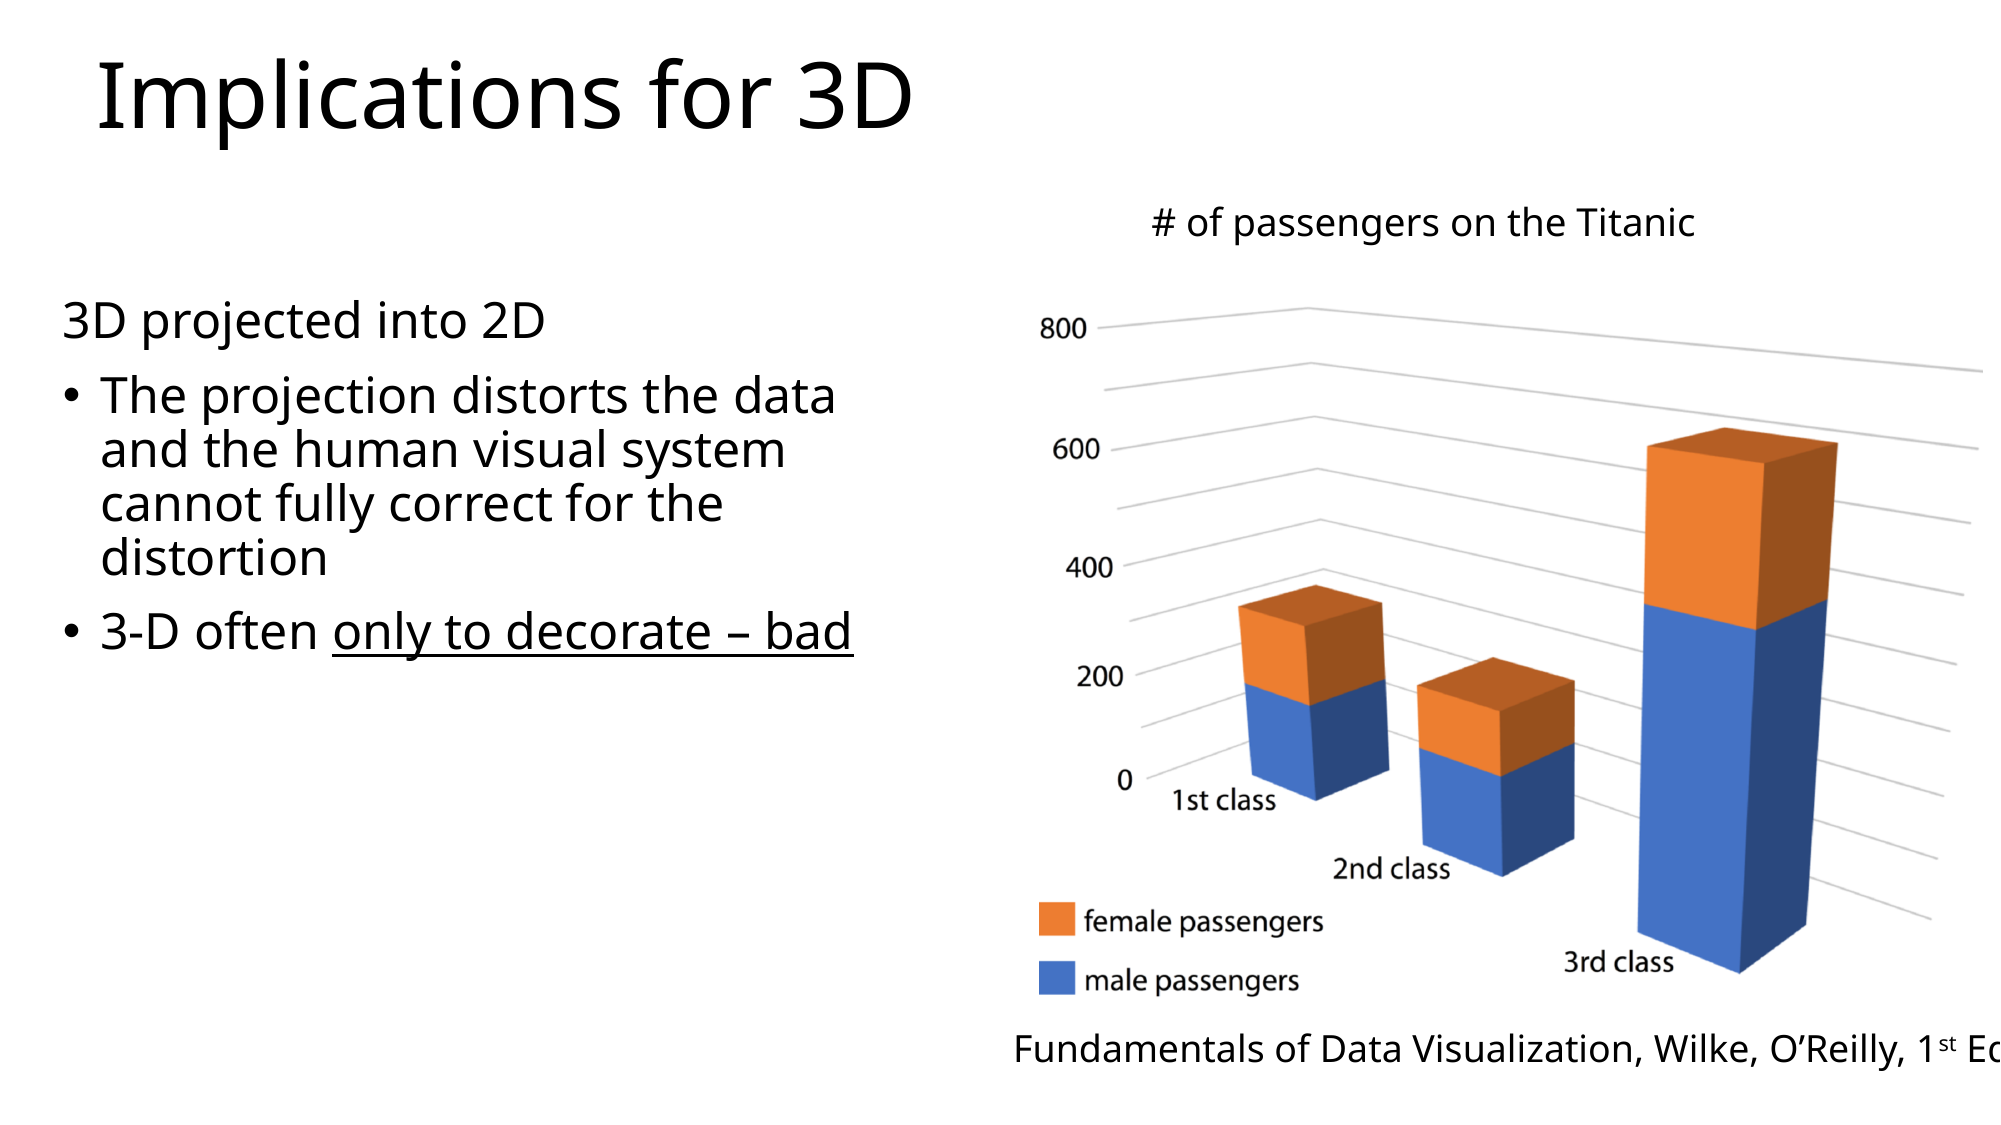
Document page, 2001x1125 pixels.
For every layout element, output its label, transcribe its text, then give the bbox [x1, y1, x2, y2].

list # of passengers on the Titanic [1136, 196, 1792, 276]
text_box Fundamentals of Data Visualization, Wilke, O’Reilly, 1st Ed. [998, 1017, 2000, 1078]
picture [1003, 280, 1983, 1018]
title Implications for 3D [80, 0, 1908, 208]
text_box 3D projected into 2D The projection distorts the data and the human visual system cannot fully correct for the distortion 3-D often only to decorate – bad [47, 287, 946, 1013]
